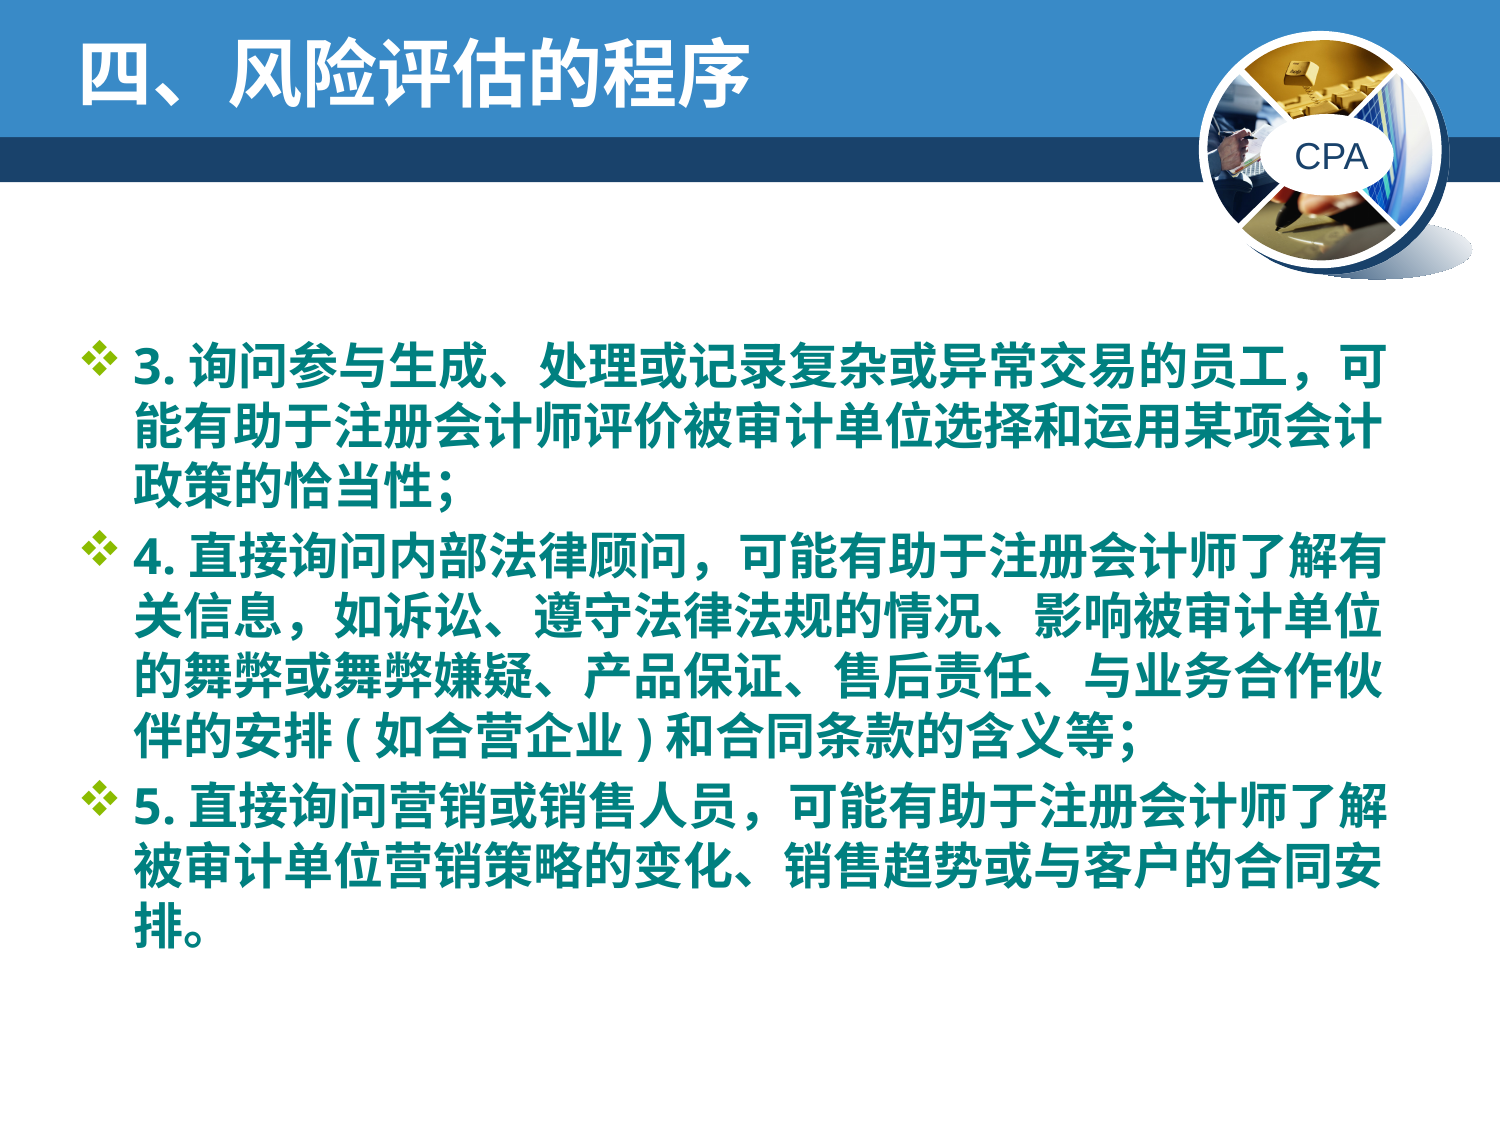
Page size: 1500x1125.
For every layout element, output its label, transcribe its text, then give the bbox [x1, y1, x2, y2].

list 3.询问参与生成、处理或记录复杂或异常交易的员工，可能有助于注册会计师评价被审计单位选择和运用某项会计政策的恰当性； 4.直接询问内部法律顾问，可能有助于注册会计师了解有关信息，如诉讼、遵守法律法规的情况、影响被审计单位的舞弊或舞弊嫌疑、产品保证、售后责任、与业务合作伙伴的安排(如合营企业)和合同条款的含义等； 5.直接询问营销或销售人员，可能有助于注册会计师了解被审计单位营销策略的变化、销售趋势或与客户的合同安排。 [62, 271, 1413, 1125]
picture [1242, 186, 1396, 261]
picture [1207, 118, 1287, 224]
title 四、风险评估的程序 [62, 24, 1338, 118]
picture [1354, 73, 1433, 227]
picture [1338, 41, 1394, 116]
